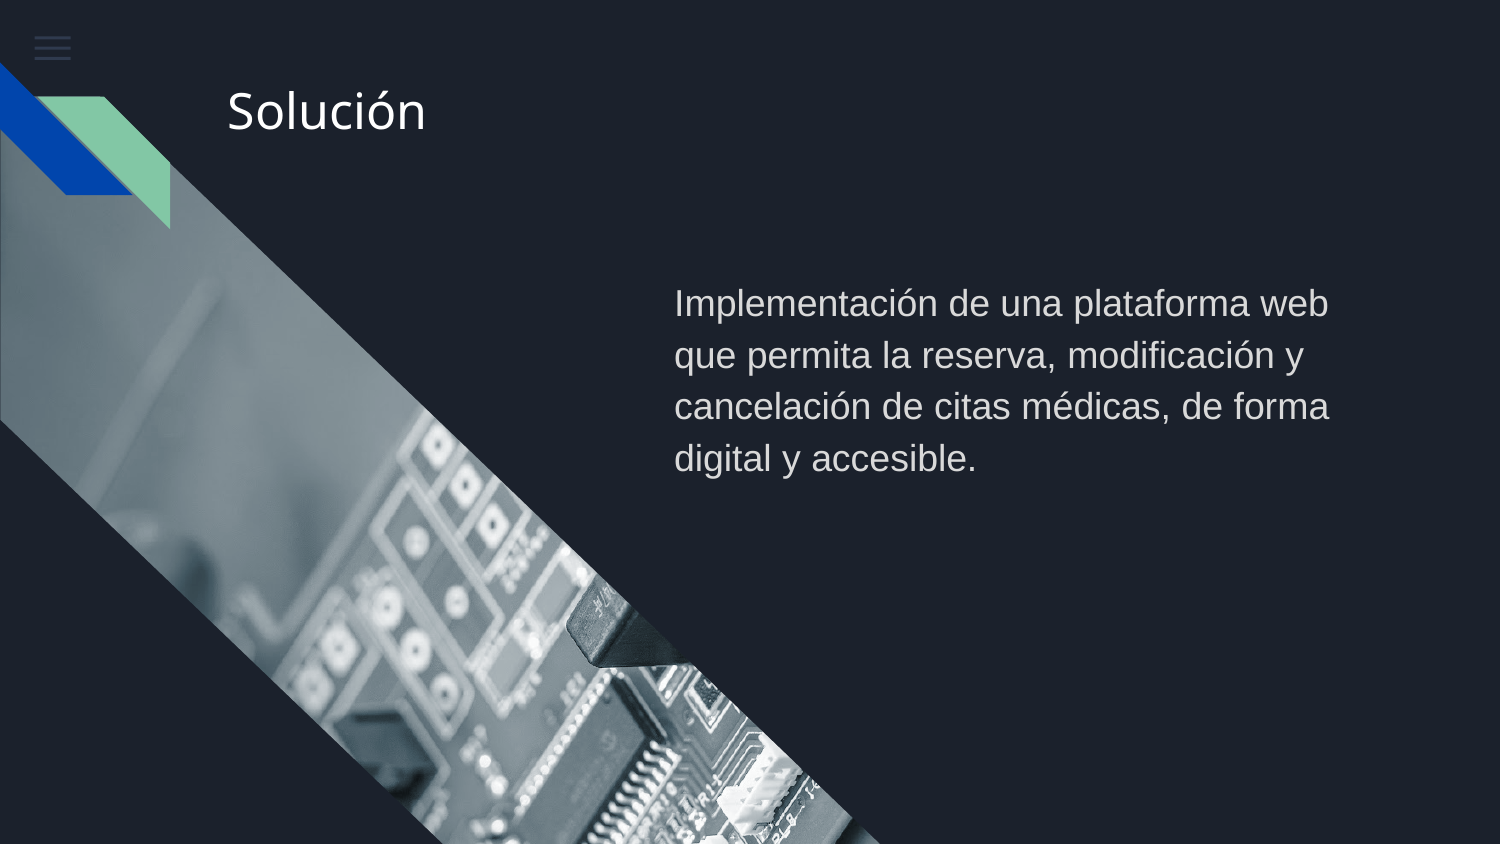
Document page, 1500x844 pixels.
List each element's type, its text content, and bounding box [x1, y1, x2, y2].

list Implementación de una plataforma web que permita la reserva, modificación y cancelación de citas médicas, de forma digital y accesible. [659, 257, 1368, 547]
picture [0, 97, 880, 844]
title Solución [212, 64, 1368, 215]
